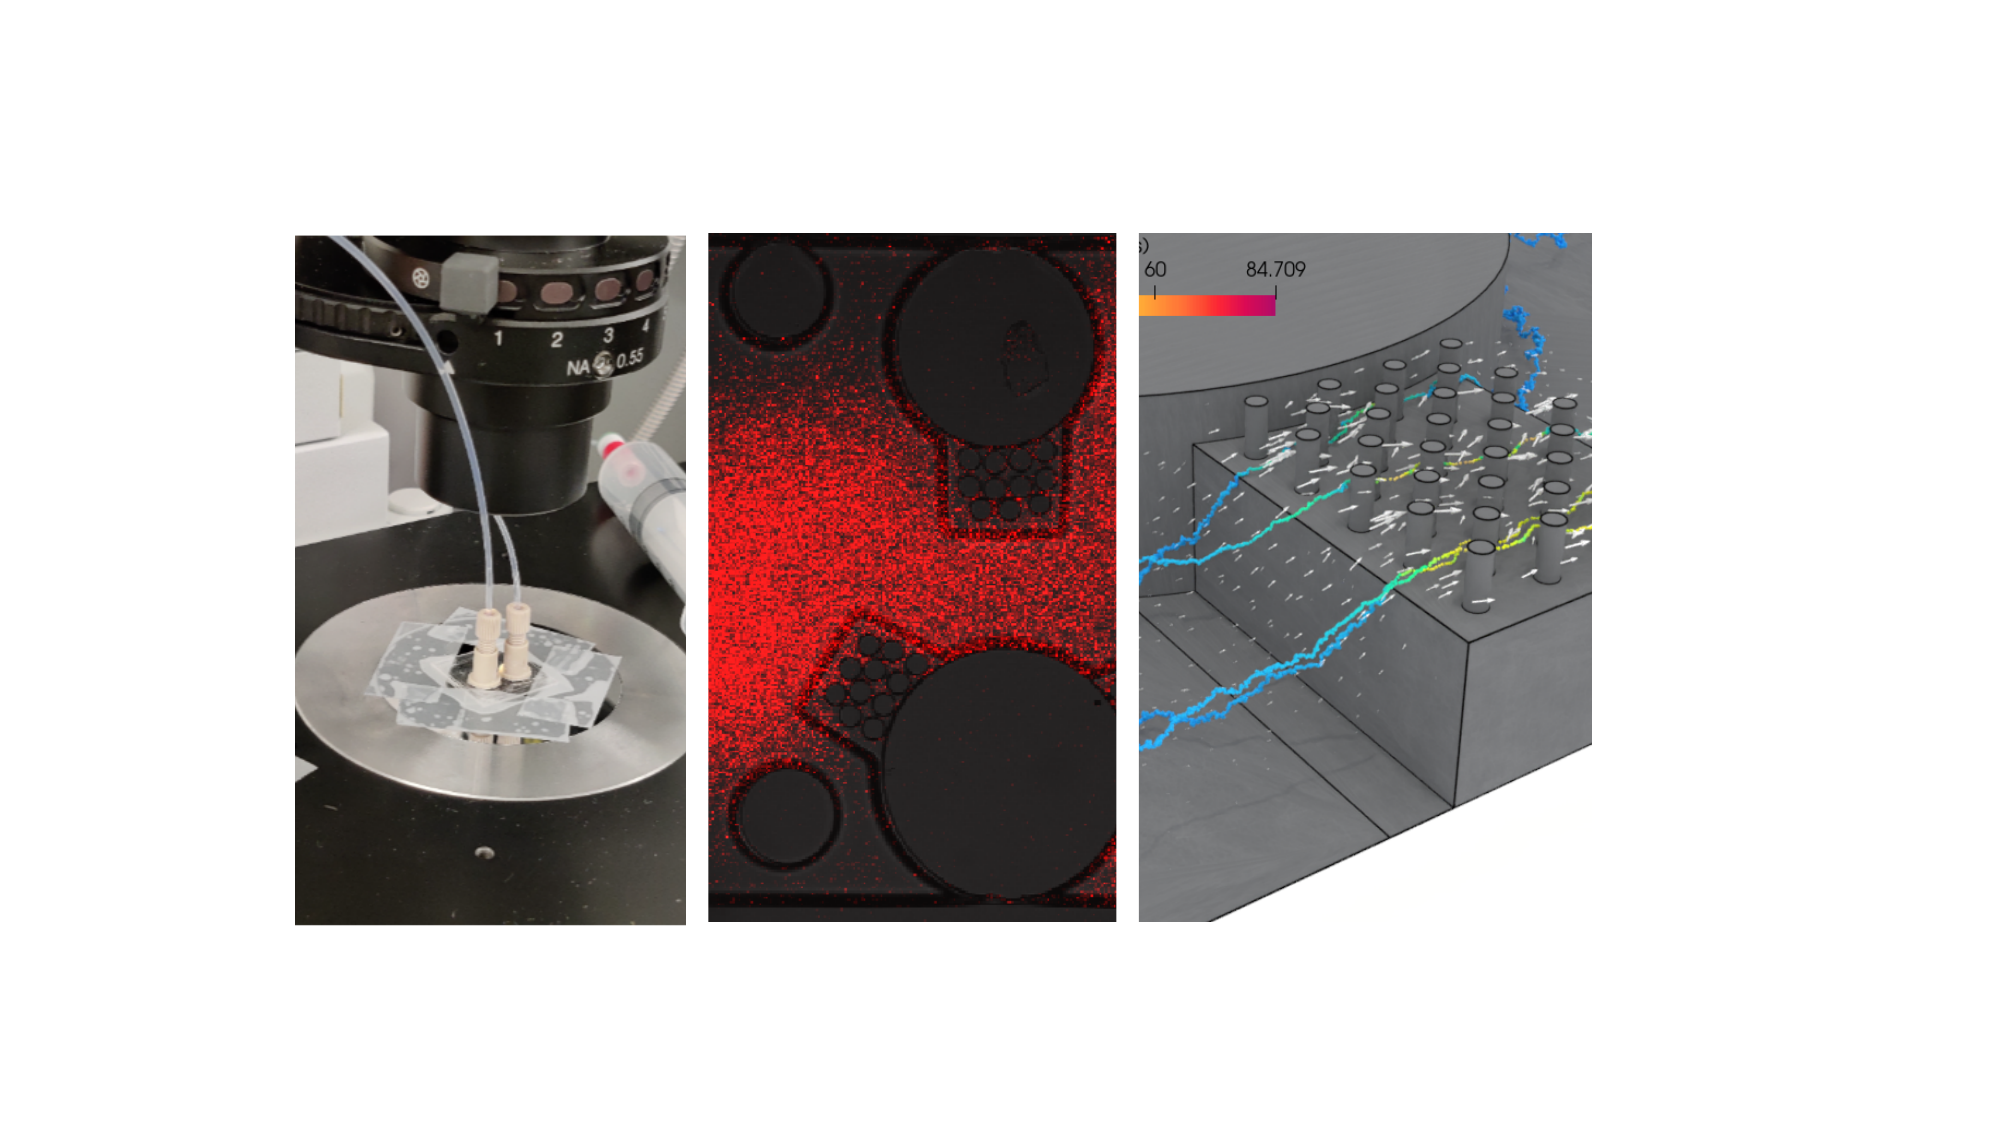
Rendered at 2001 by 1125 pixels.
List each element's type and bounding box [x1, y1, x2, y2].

picture [1138, 233, 1592, 922]
picture [708, 233, 1117, 922]
picture [295, 233, 686, 931]
